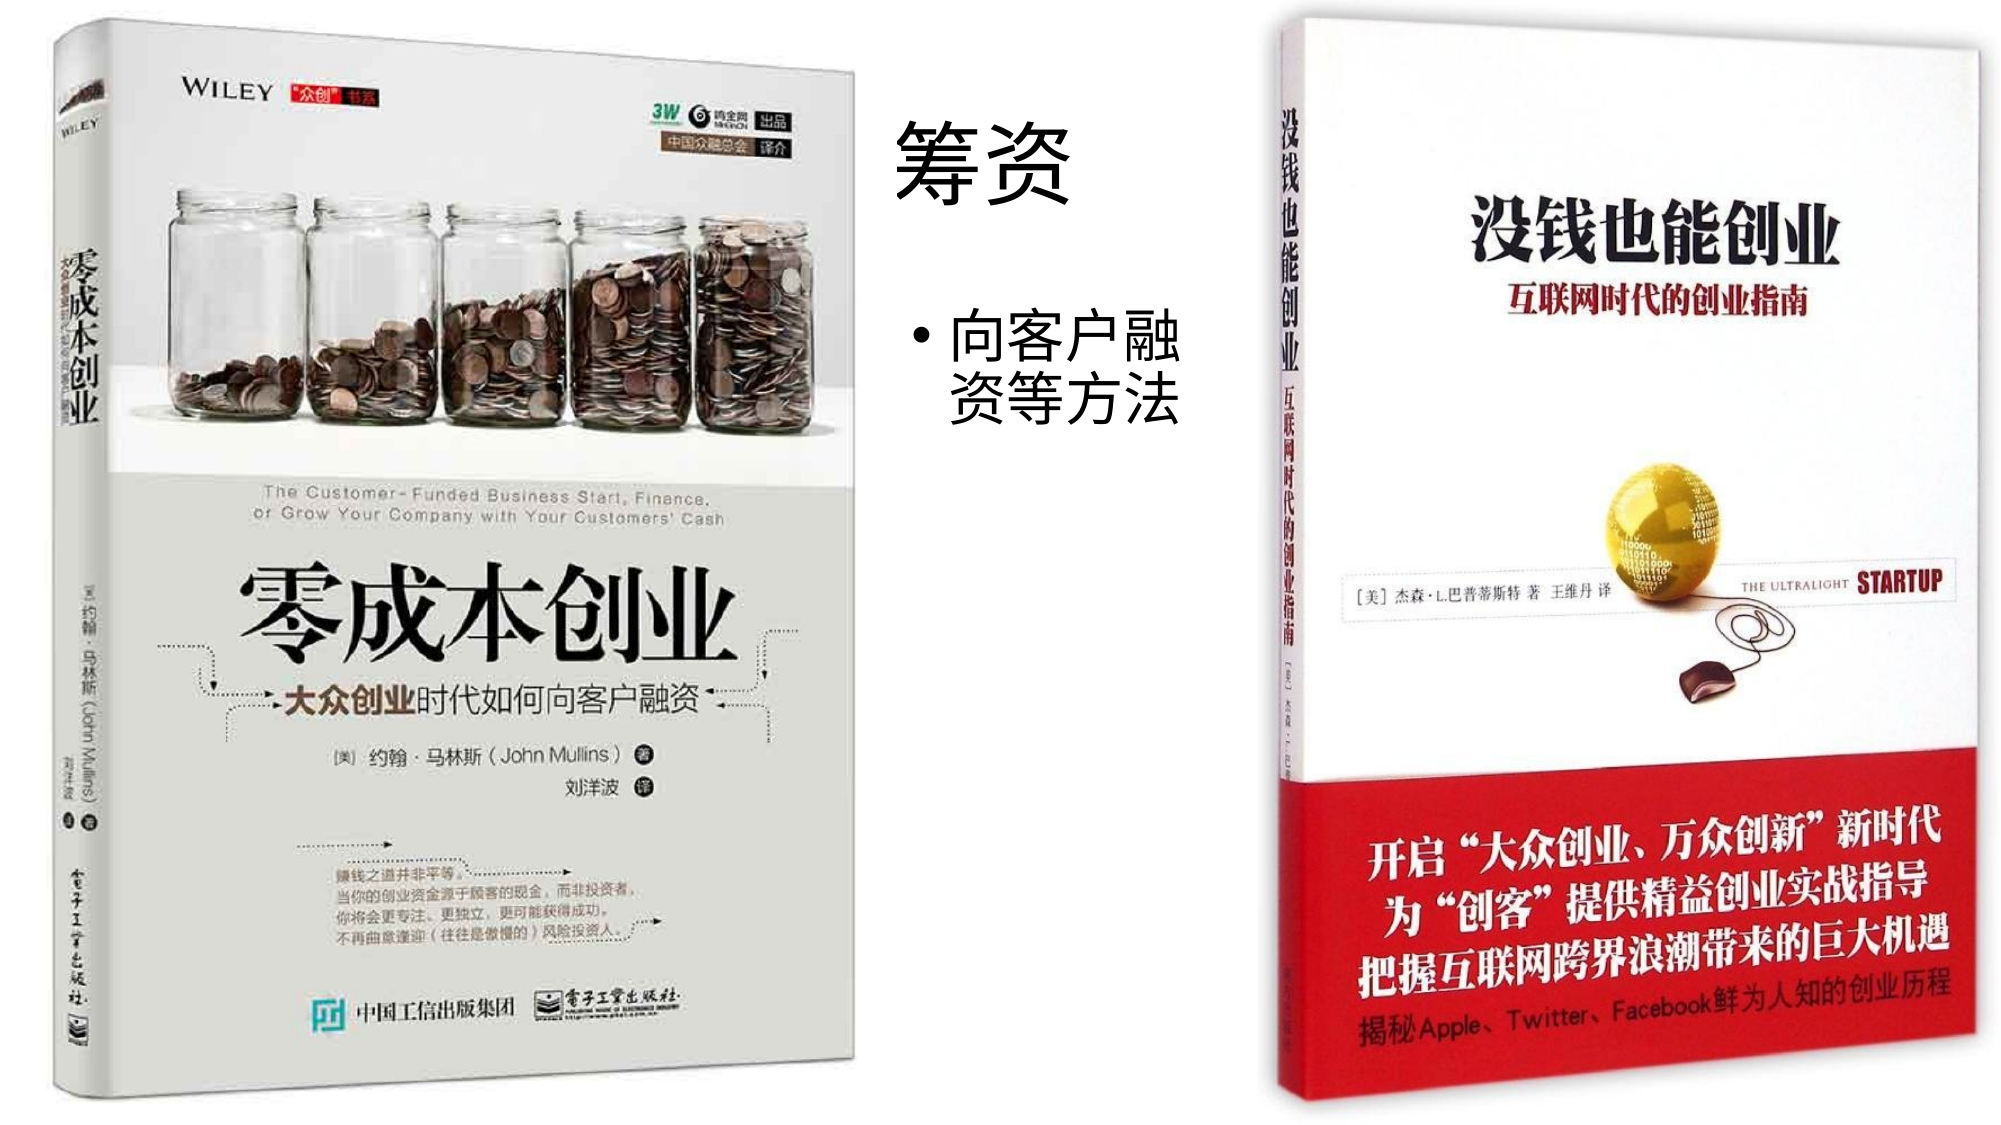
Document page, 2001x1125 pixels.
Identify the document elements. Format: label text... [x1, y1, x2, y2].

picture [1257, 0, 2000, 1125]
list 向客户融资等方法 [897, 299, 1217, 1014]
title 筹资 [897, 59, 1242, 278]
picture [0, 0, 897, 1125]
